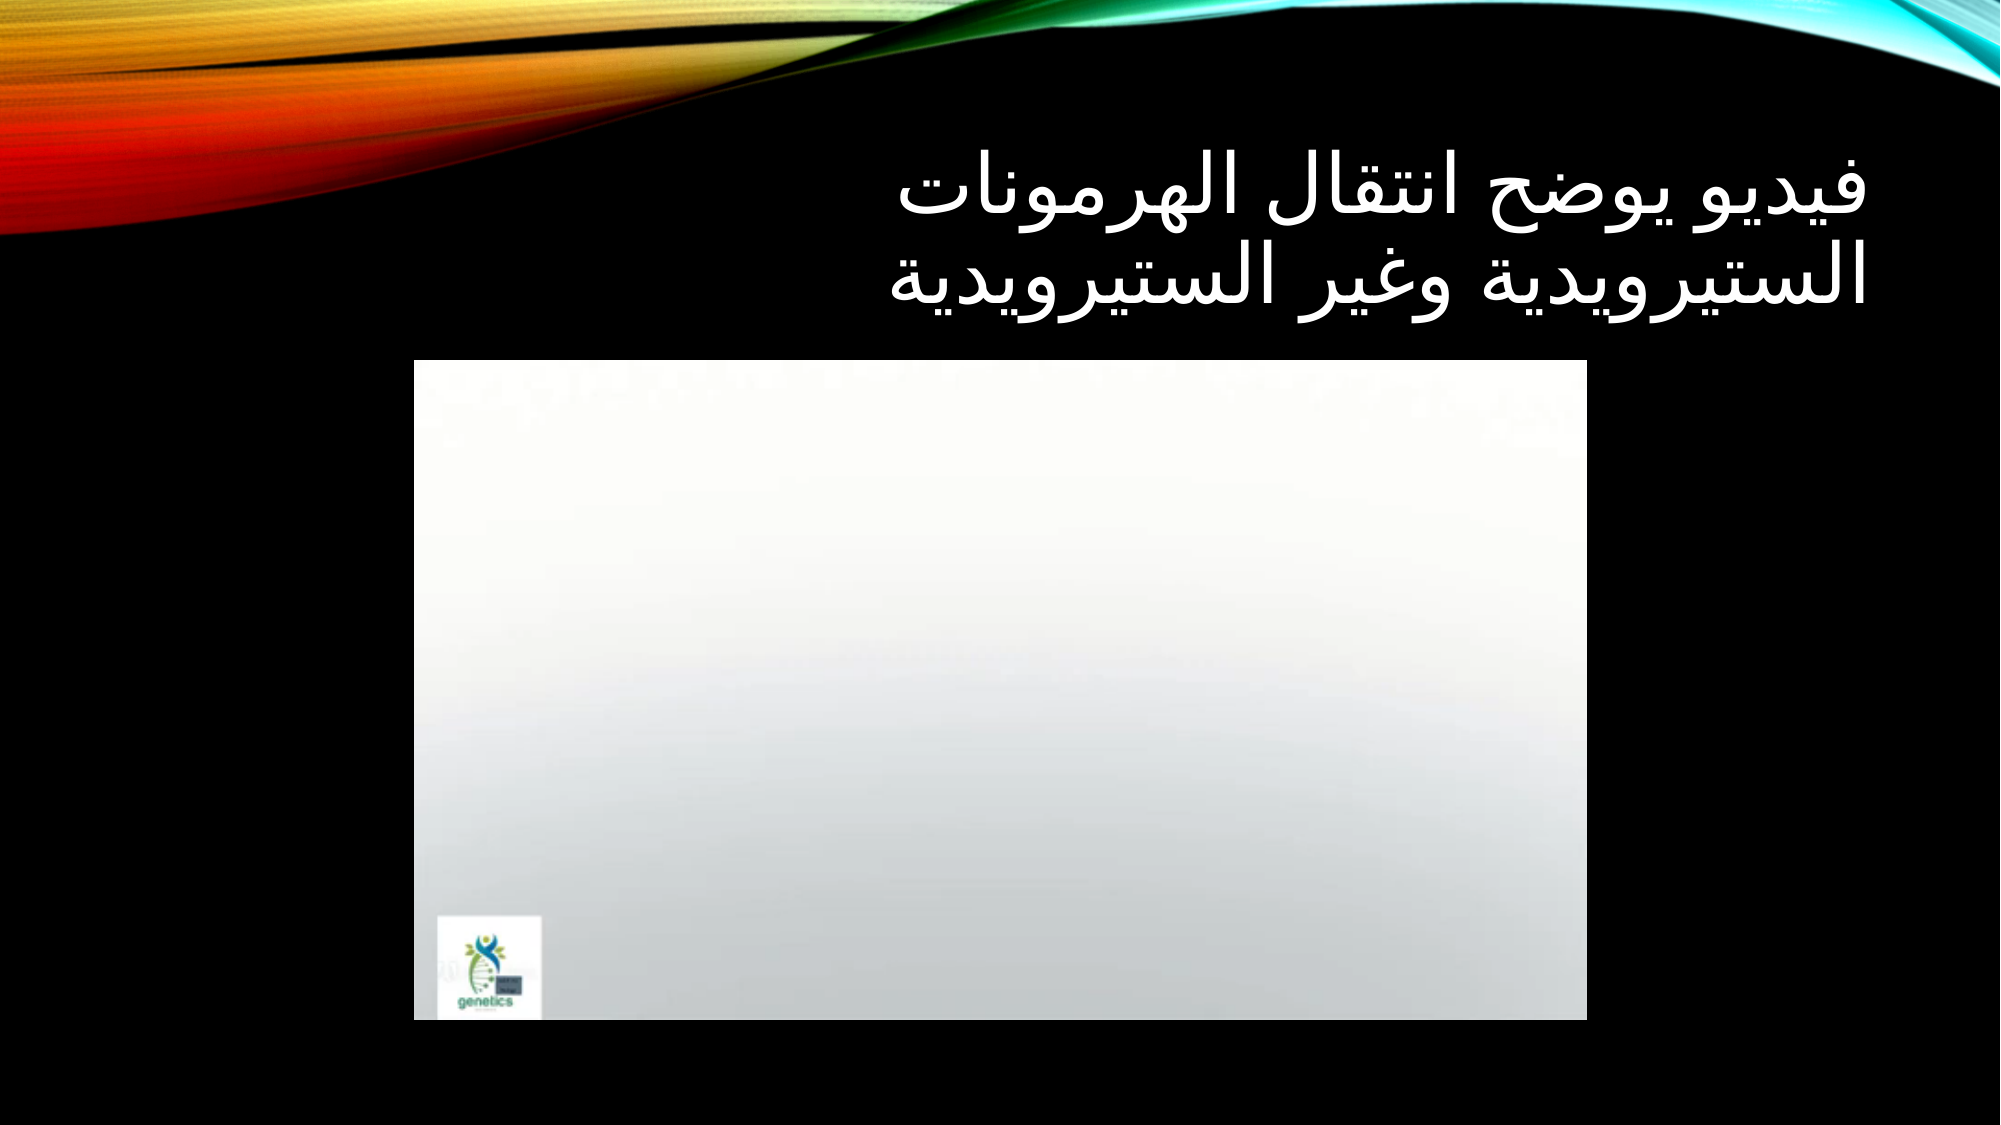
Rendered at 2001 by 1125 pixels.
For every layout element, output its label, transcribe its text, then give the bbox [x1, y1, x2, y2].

picture [0, 0, 2000, 237]
title فيديو يوضح انتقال الهرمونات الستيرويدية وغير الستيرويدية [474, 125, 1888, 338]
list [413, 359, 1588, 1021]
